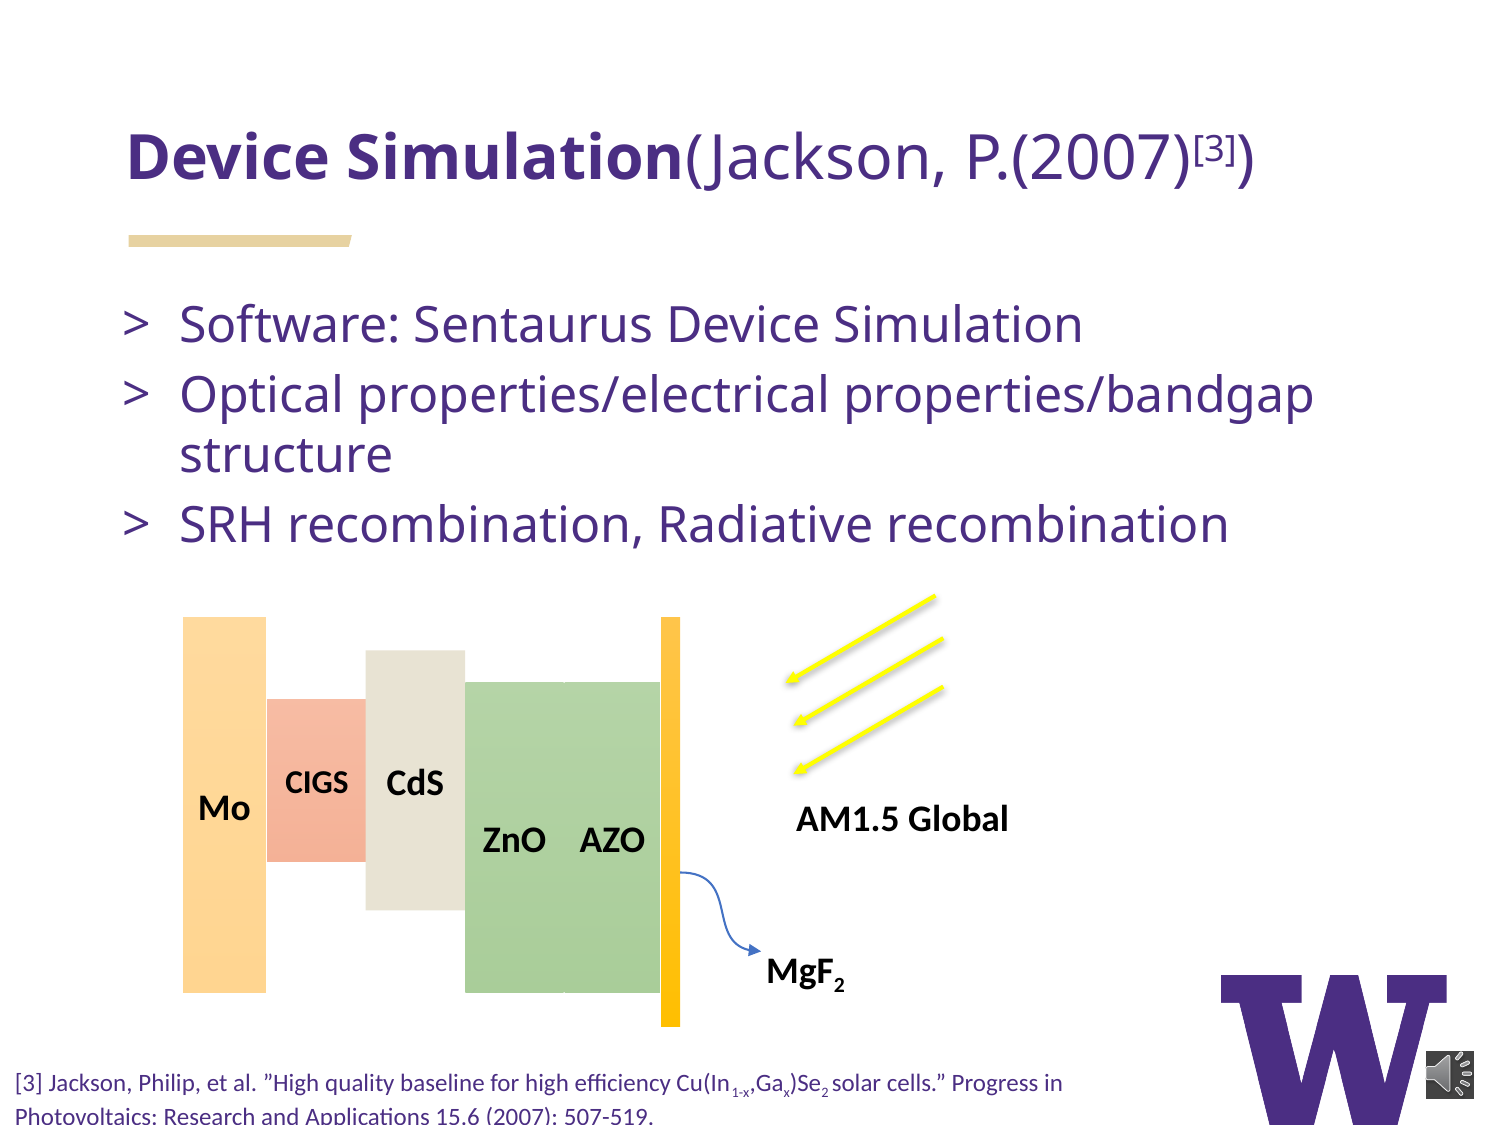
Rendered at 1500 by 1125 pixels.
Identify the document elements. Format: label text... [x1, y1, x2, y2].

title Device Simulation(Jackson, P.(2007)[3]) [110, 162, 1453, 275]
text_box [3] Jackson, Philip, et al. ”High quality baseline for high efficiency Cu(In1-x,Gax)Se2 solar cells.” Progress in Photovoltaics: Research and Applications 15.6 (2007): 507-519. [0, 1058, 1216, 1125]
picture [1221, 975, 1476, 1125]
list Software: Sentaurus Device Simulation Optical properties/electrical properties/bandgap structure SRH recombination, Radiative recombination [108, 284, 1453, 944]
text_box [182, 595, 1026, 1027]
